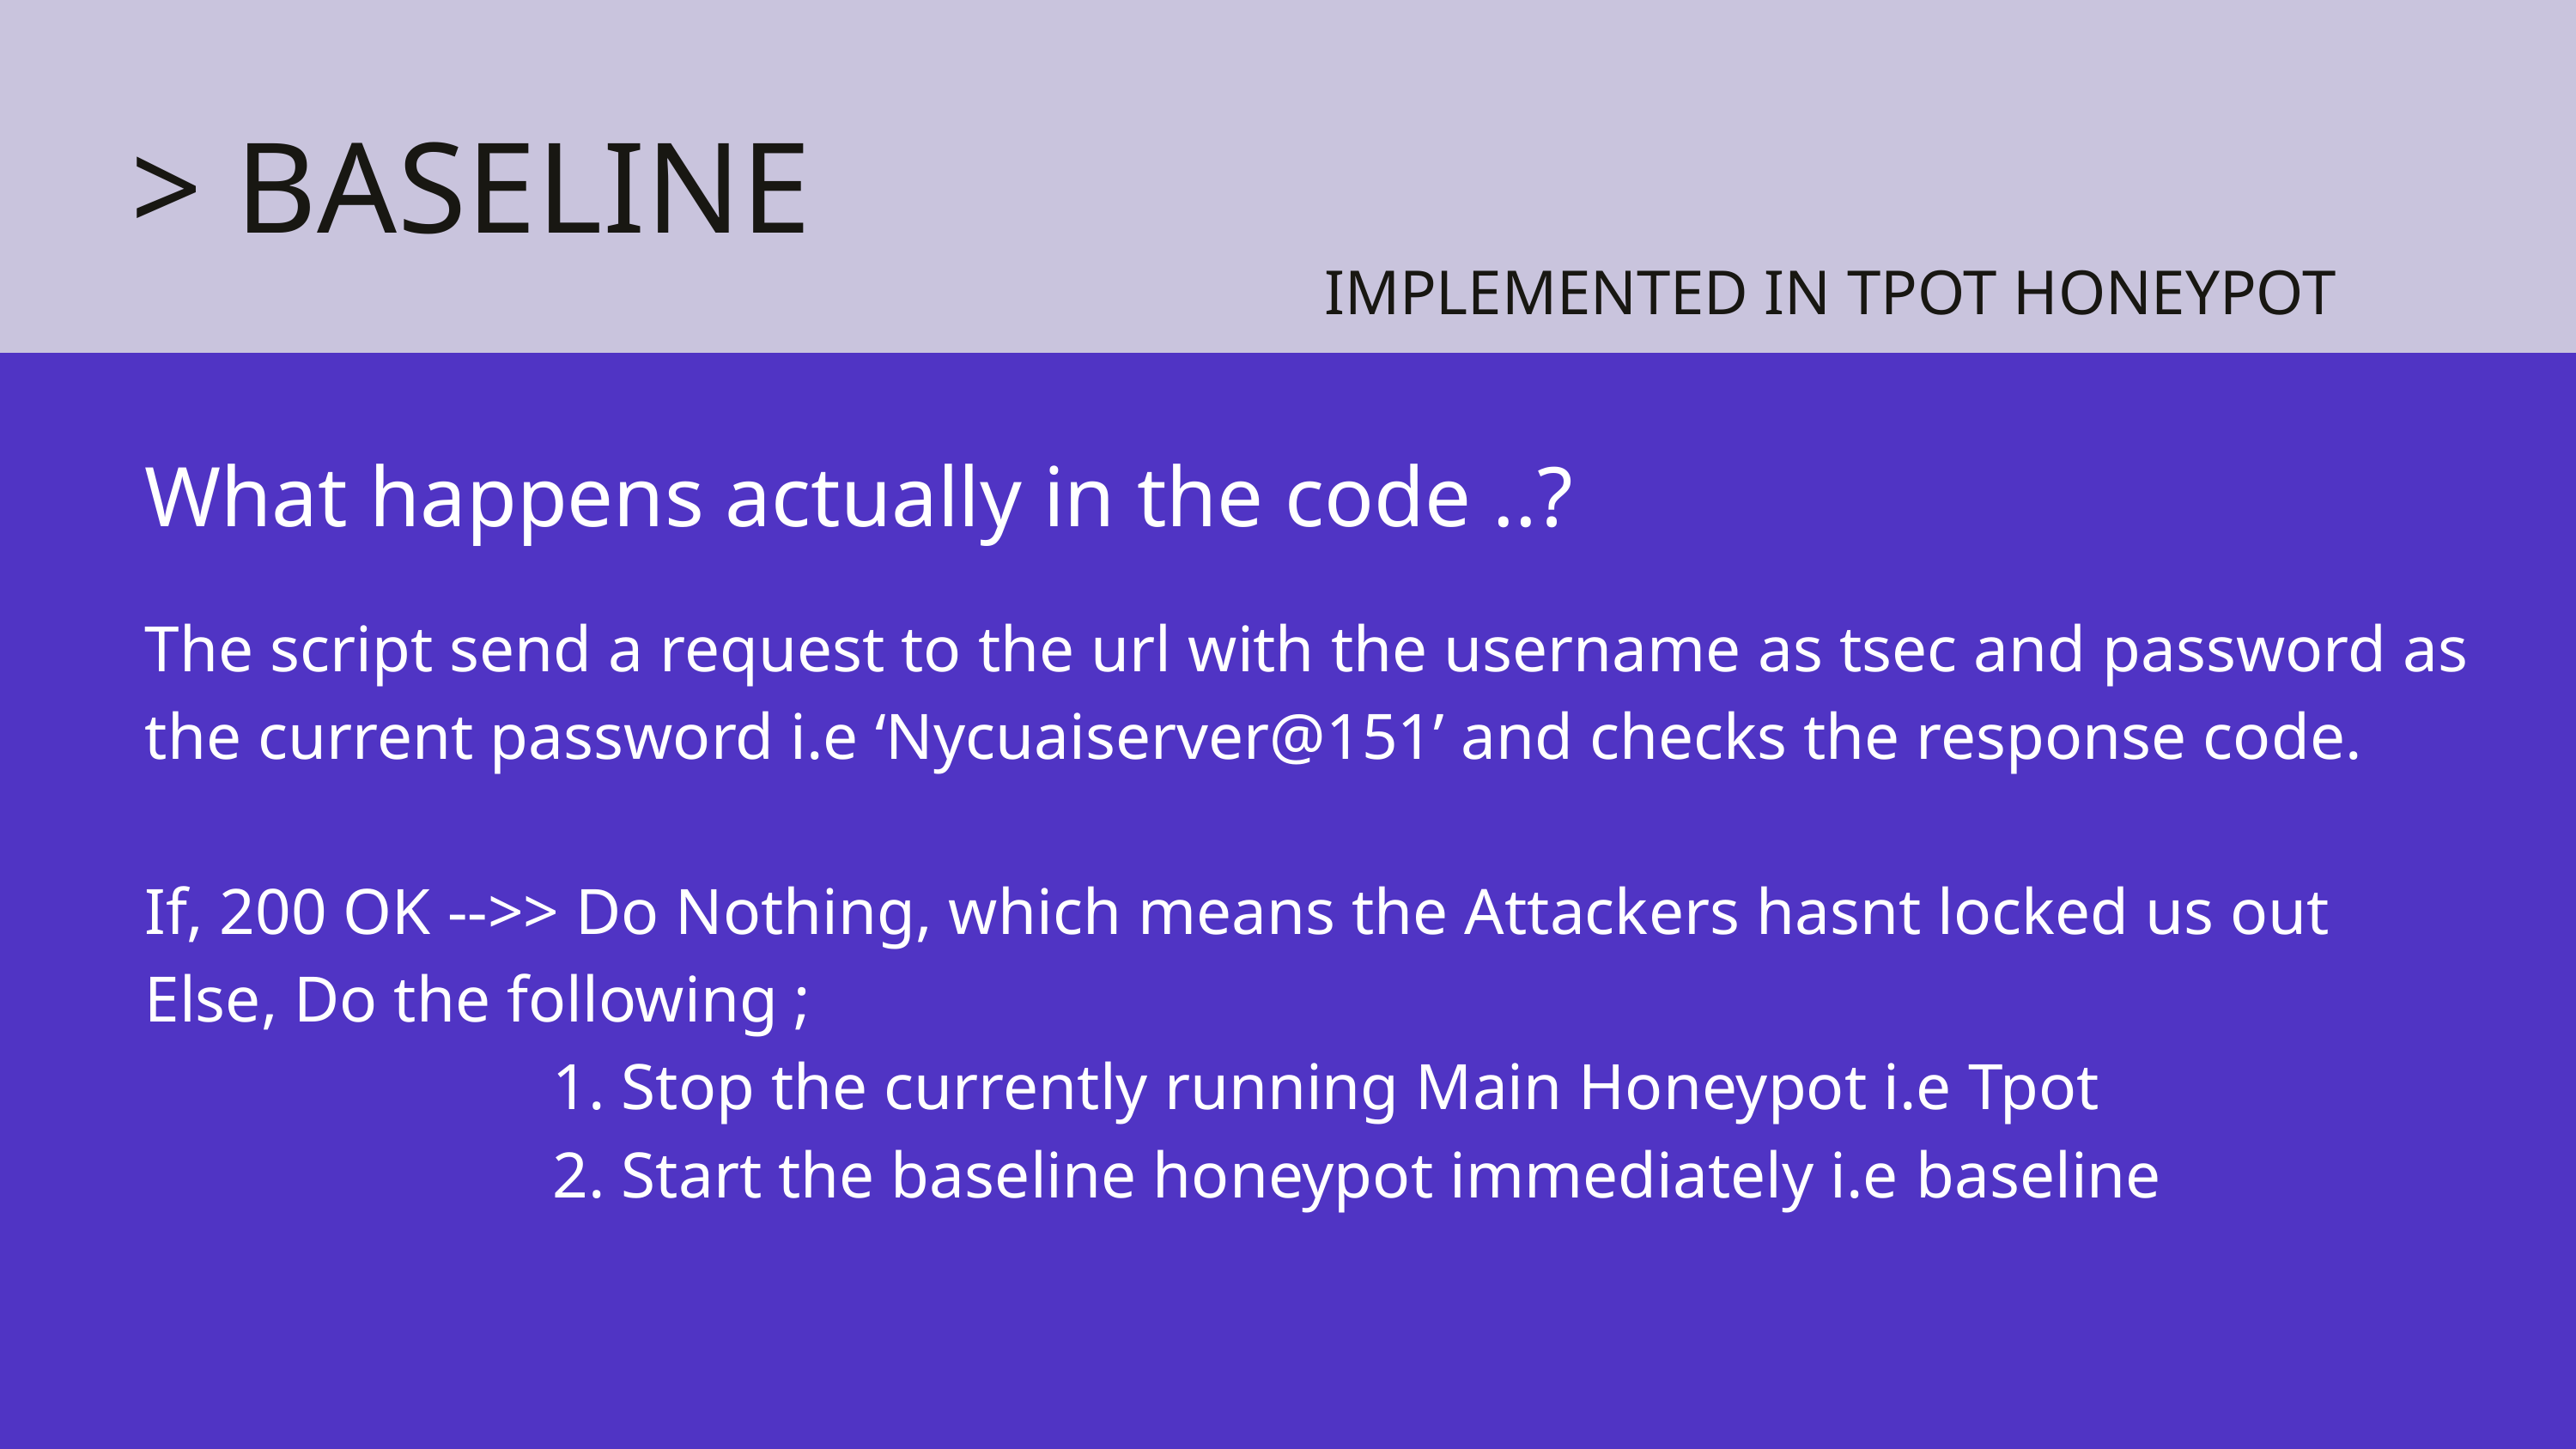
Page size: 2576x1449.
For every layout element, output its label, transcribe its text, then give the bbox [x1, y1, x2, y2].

text_box The script send a request to the url with the username as tsec and password as the current password i.e ‘Nycuaiserver@151’ and checks the response code. If, 200 OK -->> Do Nothing, which means the Attackers hasnt locked us out Else, Do the following ; 1. Stop the currently running Main Honeypot i.e Tpot 2. Start the baseline honeypot immediately i.e baseline [144, 596, 2494, 1210]
text_box What happens actually in the code ..? [144, 427, 2307, 543]
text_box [0, 0, 2576, 353]
